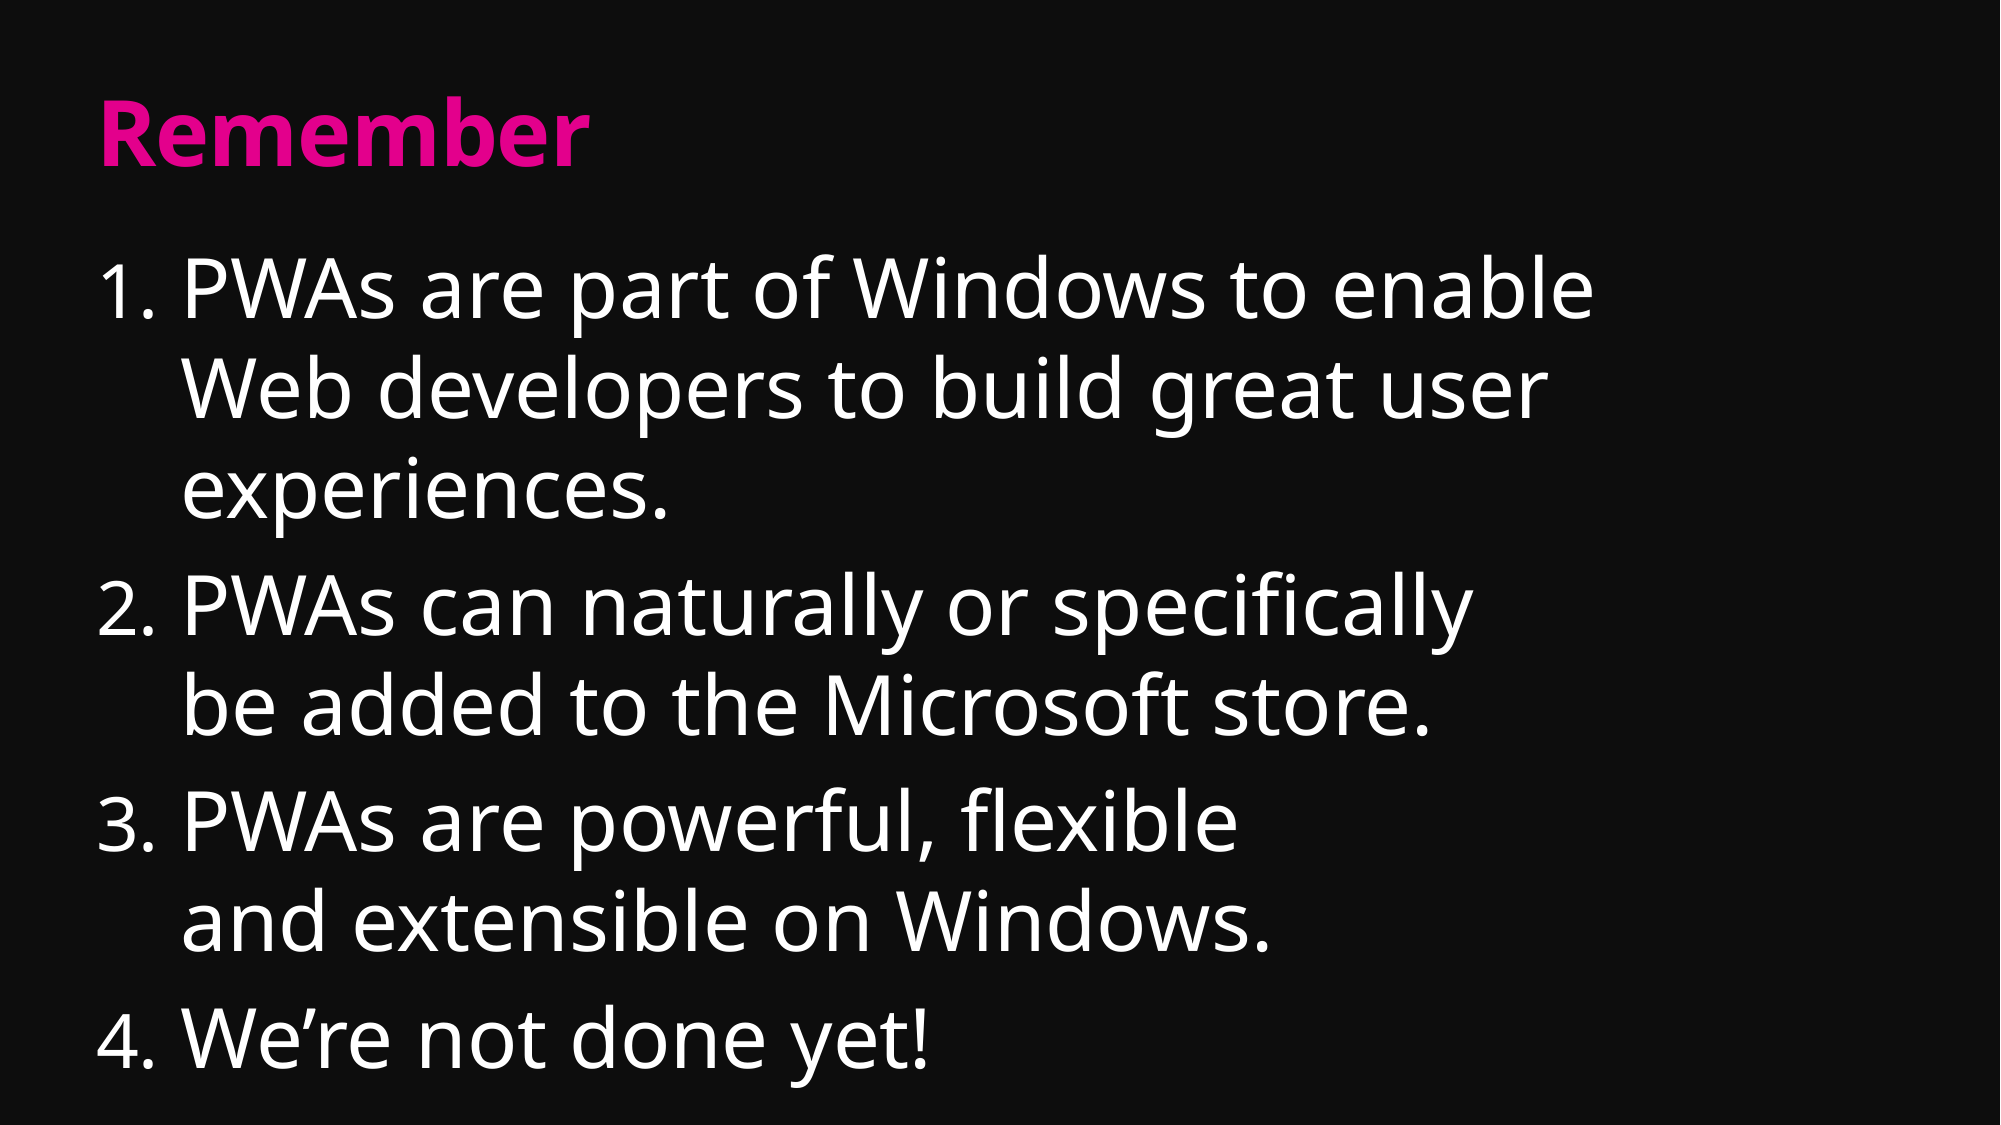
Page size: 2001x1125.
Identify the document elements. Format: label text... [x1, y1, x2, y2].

list PWAs are part of Windows to enable Web developers to build great user experiences. PWAs can naturally or specifically be added to the Microsoft store. PWAs are powerful, flexible and extensible on Windows. We’re not done yet! [96, 235, 1946, 1003]
title Remember [96, 75, 1904, 187]
